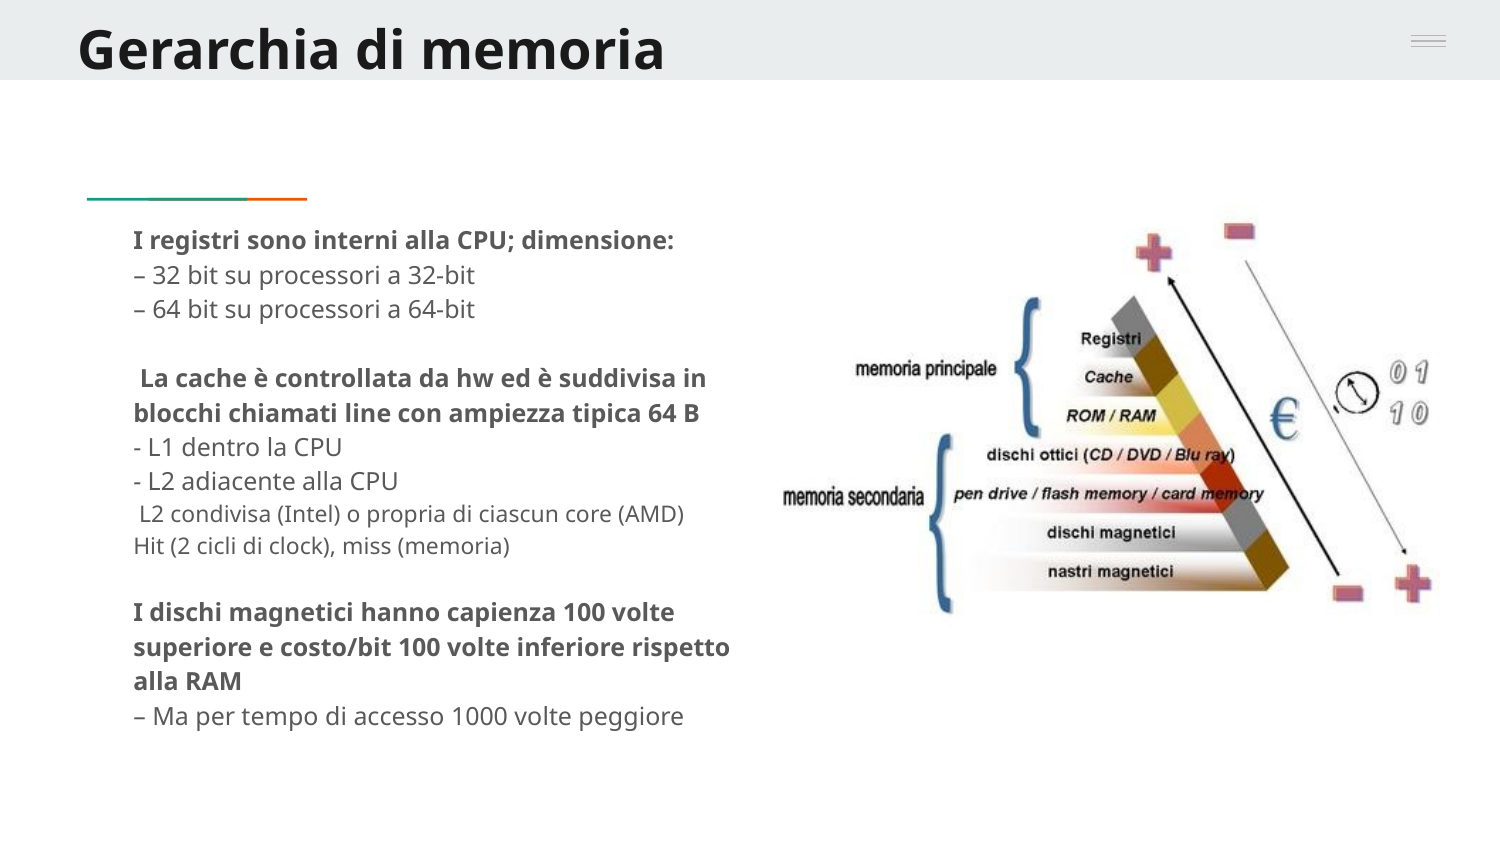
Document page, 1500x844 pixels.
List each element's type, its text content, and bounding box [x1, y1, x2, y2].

title Gerarchia di memoria [62, 0, 1325, 88]
list I registri sono interni alla CPU; dimensione: – 32 bit su processori a 32-bit – 64 bit su processori a 64-bit La cache è controllata da hw ed è suddivisa in blocchi chiamati line con ampiezza tipica 64 B - L1 dentro la CPU - L2 adiacente alla CPU L2 condivisa (Intel) o propria di ciascun core (AMD) Hit (2 cicli di clock), miss (memoria) I dischi magnetici hanno capienza 100 volte superiore e costo/bit 100 volte inferiore rispetto alla RAM – Ma per tempo di accesso 1000 volte peggiore [118, 205, 757, 741]
picture [781, 205, 1441, 705]
